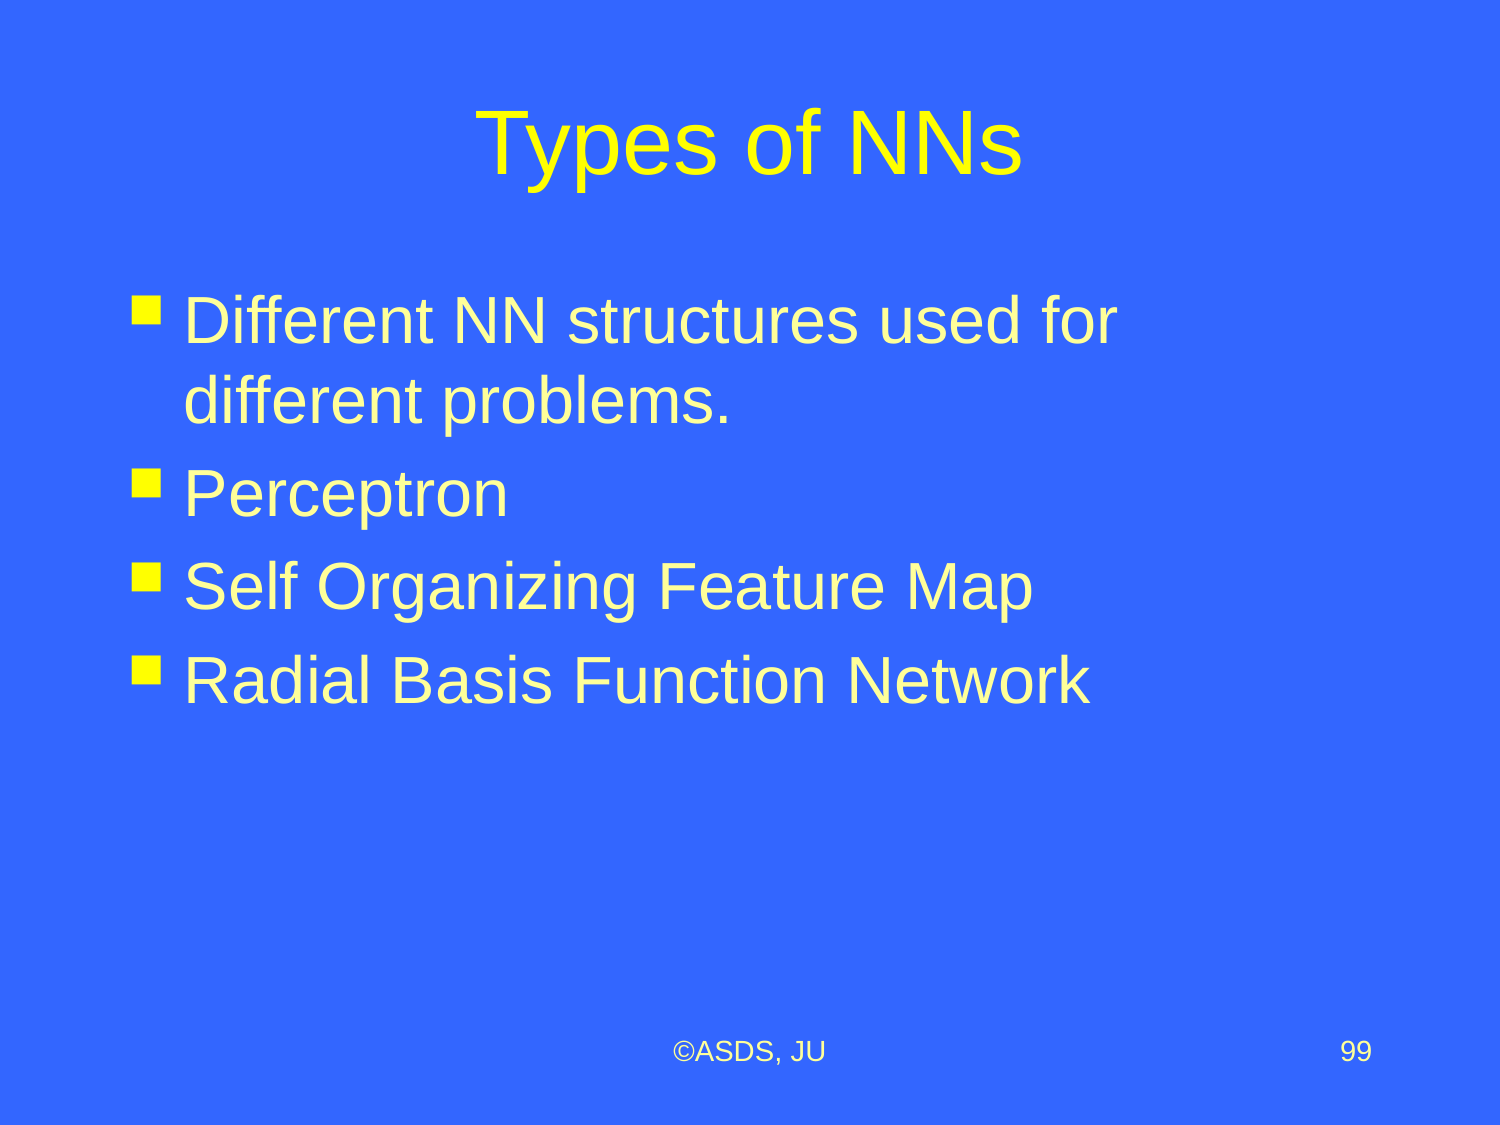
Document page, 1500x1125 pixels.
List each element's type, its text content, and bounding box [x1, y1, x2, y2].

slide_number 99 [1074, 1024, 1388, 1101]
footer ©ASDS, JU [511, 1024, 988, 1101]
title Types of NNs [112, 37, 1388, 238]
list Different NN structures used for different problems. Perceptron Self Organizing Feature Map Radial Basis Function Network [111, 268, 1388, 1001]
